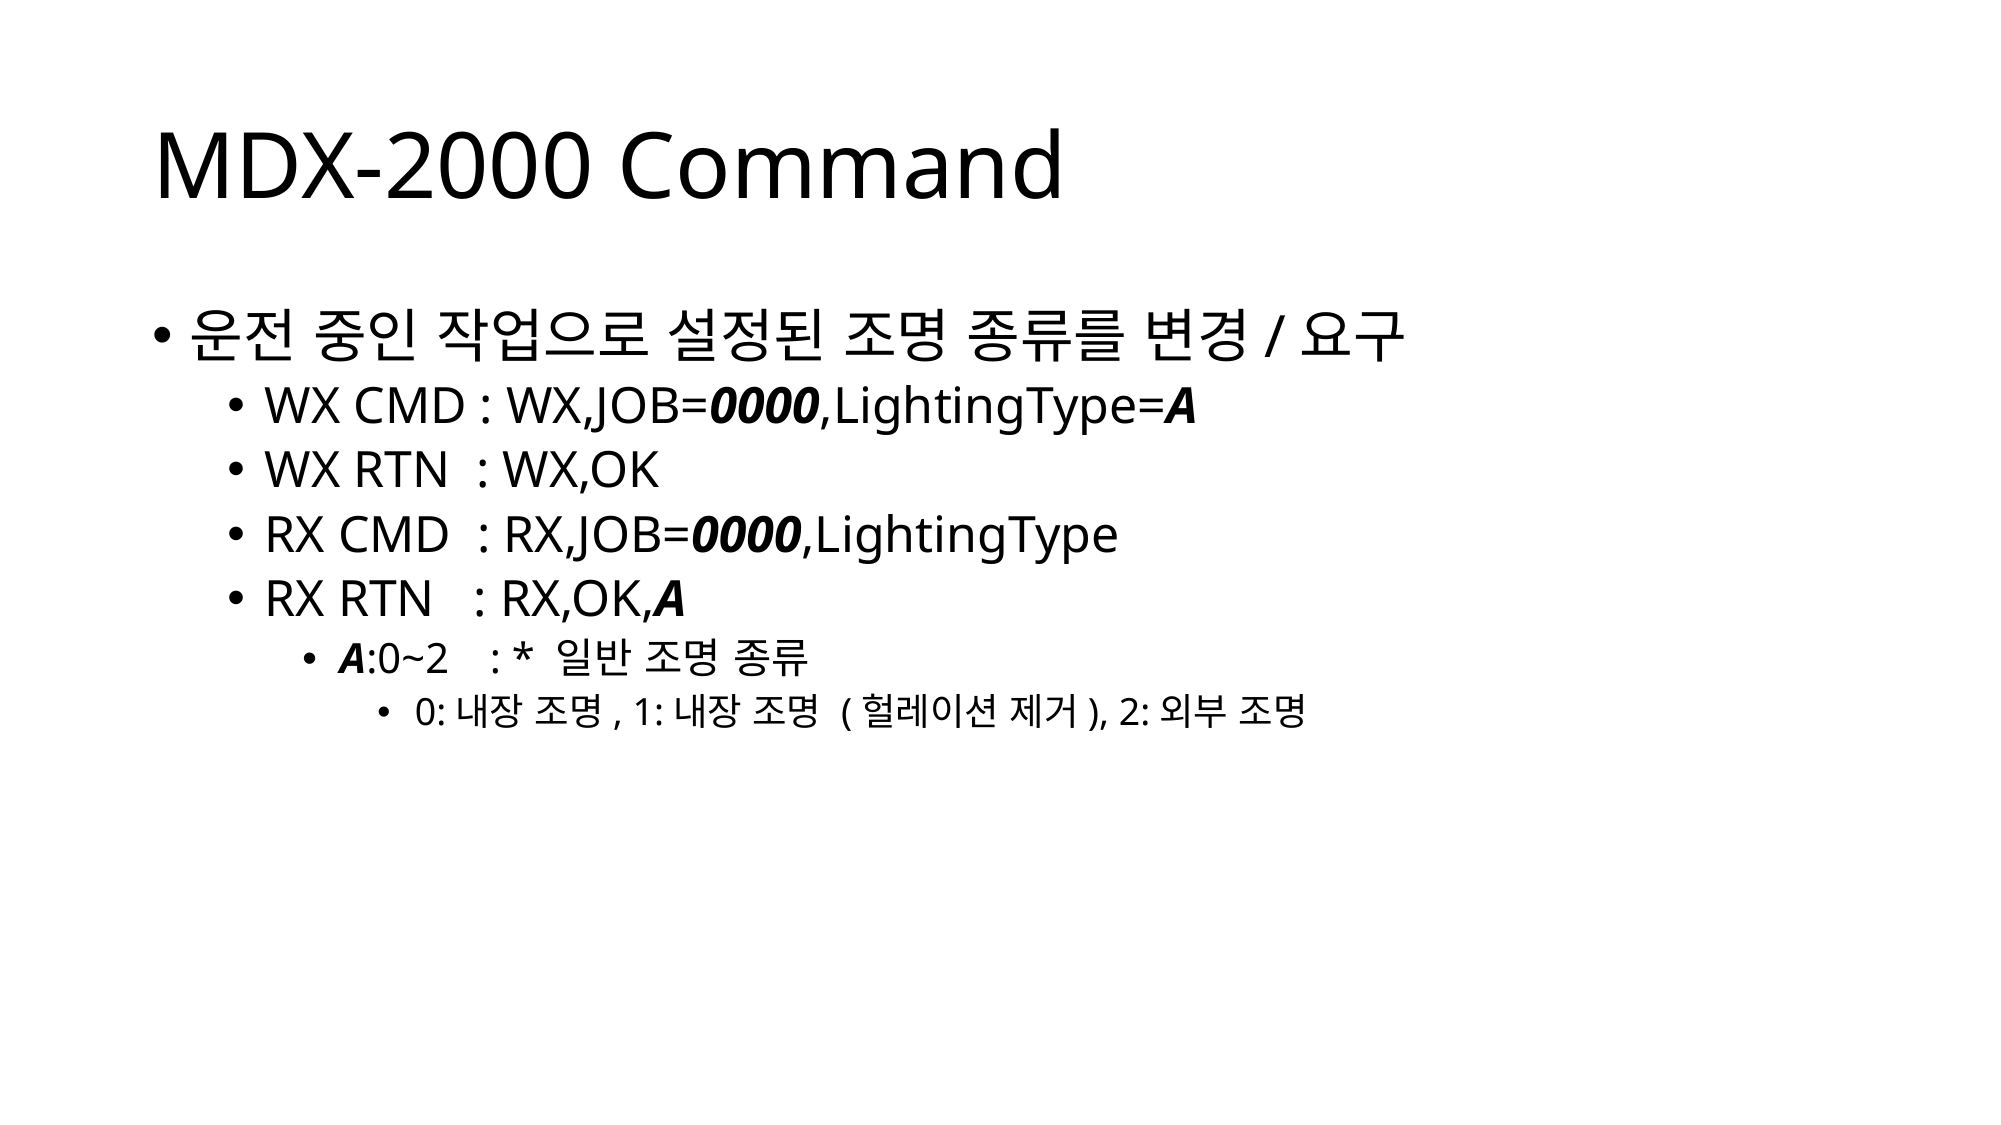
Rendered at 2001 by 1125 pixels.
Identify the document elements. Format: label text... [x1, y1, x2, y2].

title MDX-2000 Command [137, 59, 1863, 278]
list 운전 중인 작업으로 설정된 조명 종류를 변경/요구 WX CMD : WX,JOB=0000,LightingType=A WX RTN : WX,OK RX CMD : RX,JOB=0000,LightingType RX RTN : RX,OK,A A:0~2 : * 일반 조명 종류 0:내장 조명, 1:내장 조명 (헐레이션 제거), 2:외부 조명 [137, 299, 1863, 1014]
